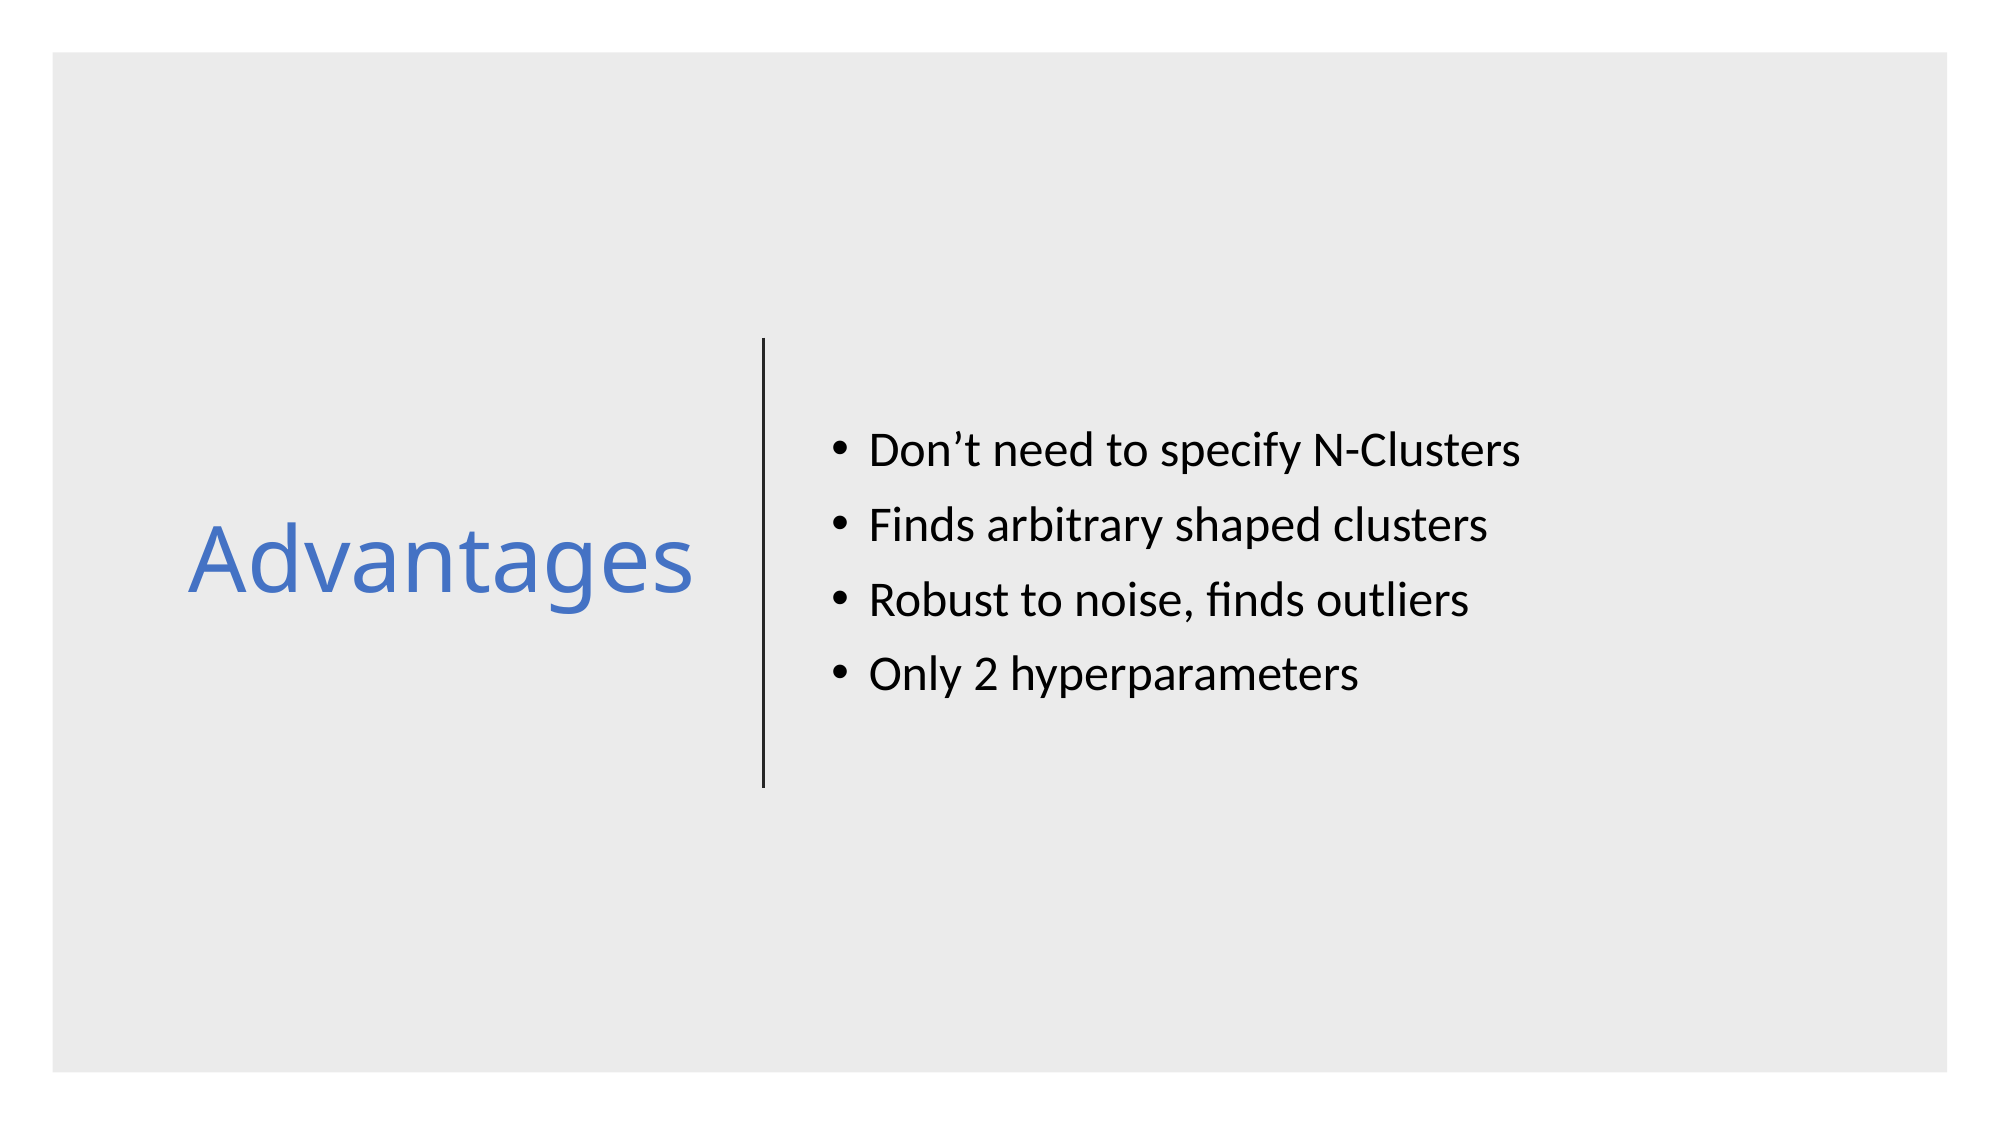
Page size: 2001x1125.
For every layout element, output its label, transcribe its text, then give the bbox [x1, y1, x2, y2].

text_box [52, 51, 1948, 1073]
list Don’t need to specify N-Clusters Finds arbitrary shaped clusters Robust to noise, finds outliers Only 2 hyperparameters [816, 158, 1863, 967]
title Advantages [137, 158, 711, 967]
